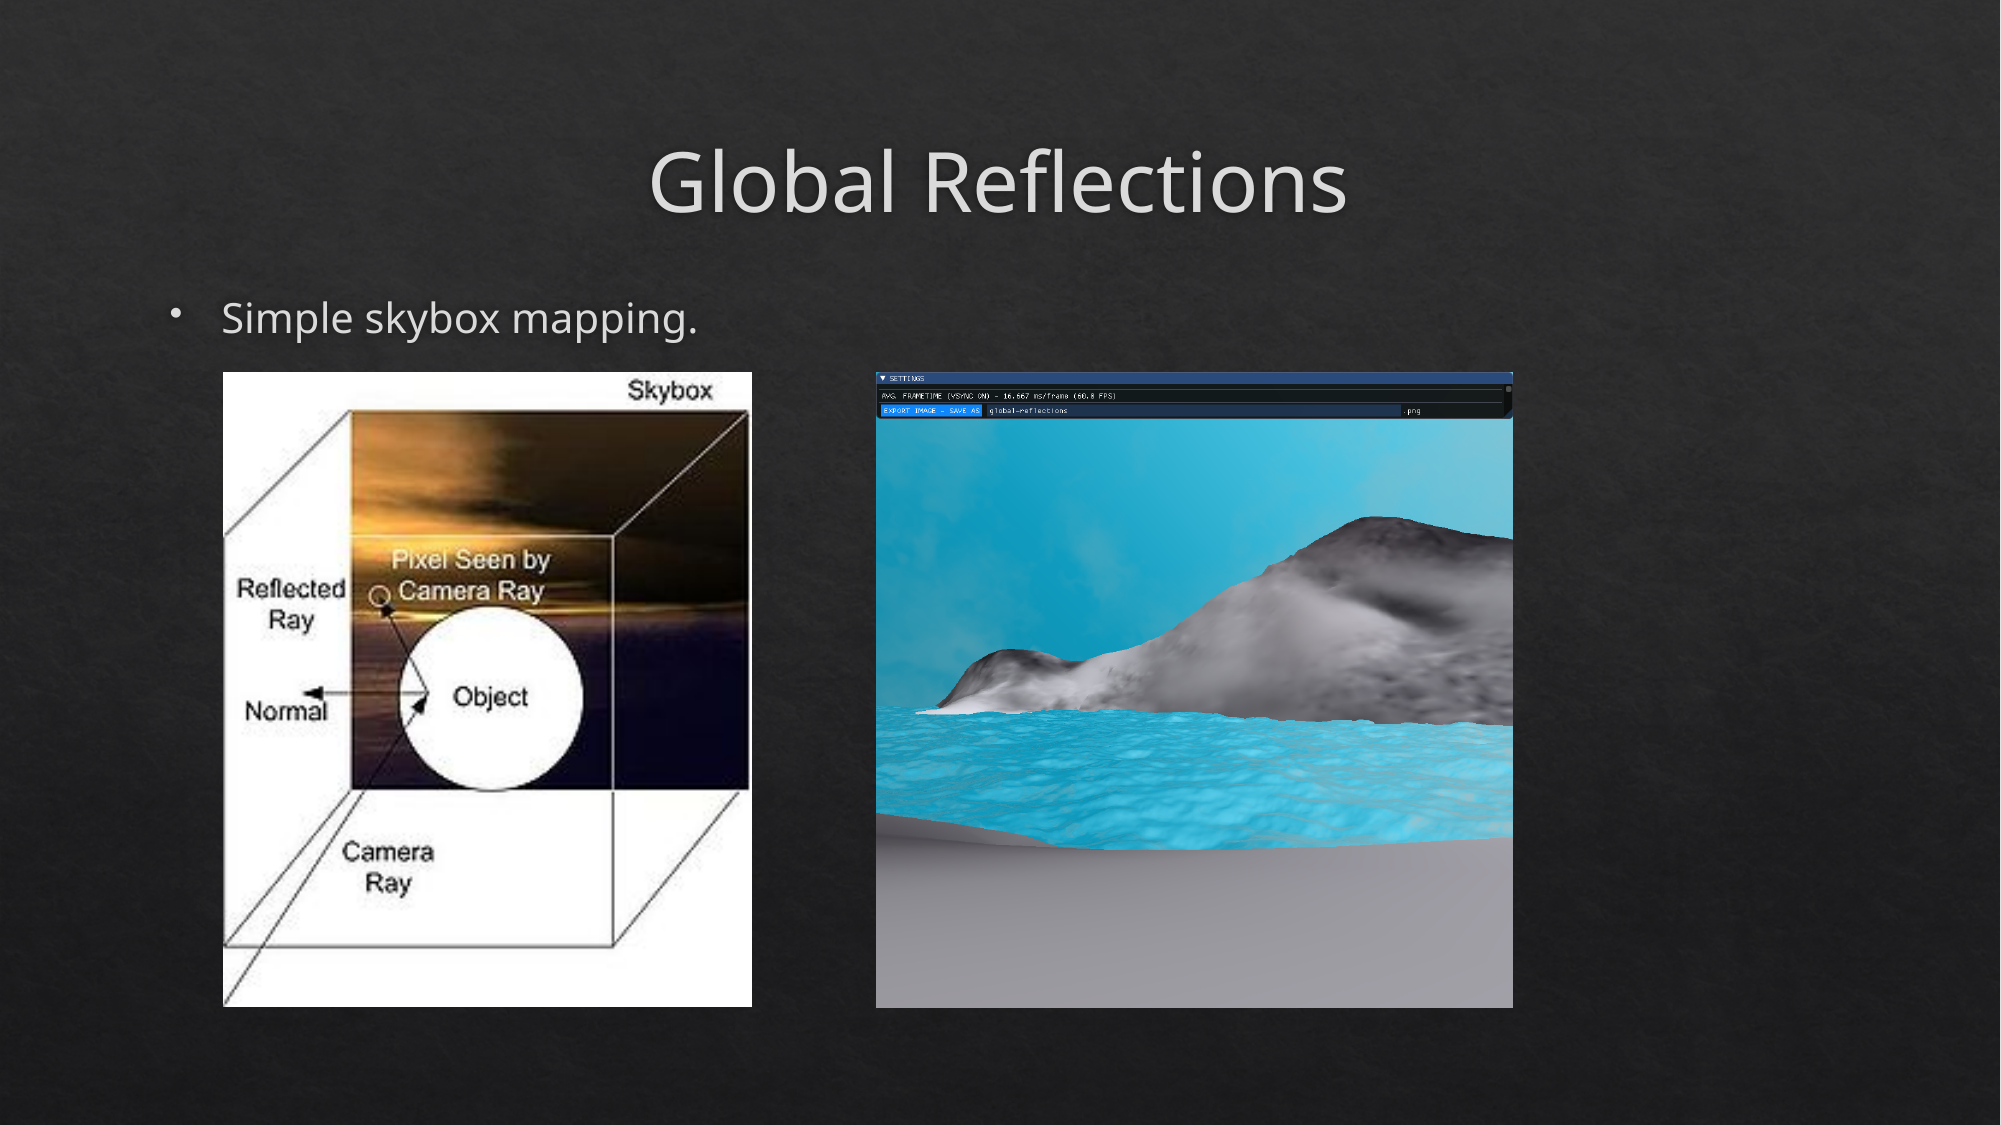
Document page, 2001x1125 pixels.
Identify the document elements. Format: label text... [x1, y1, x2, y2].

title Global Reflections [149, 99, 1849, 260]
picture [876, 372, 1513, 1009]
list Simple skybox mapping. [149, 284, 1849, 950]
picture [222, 372, 752, 1007]
